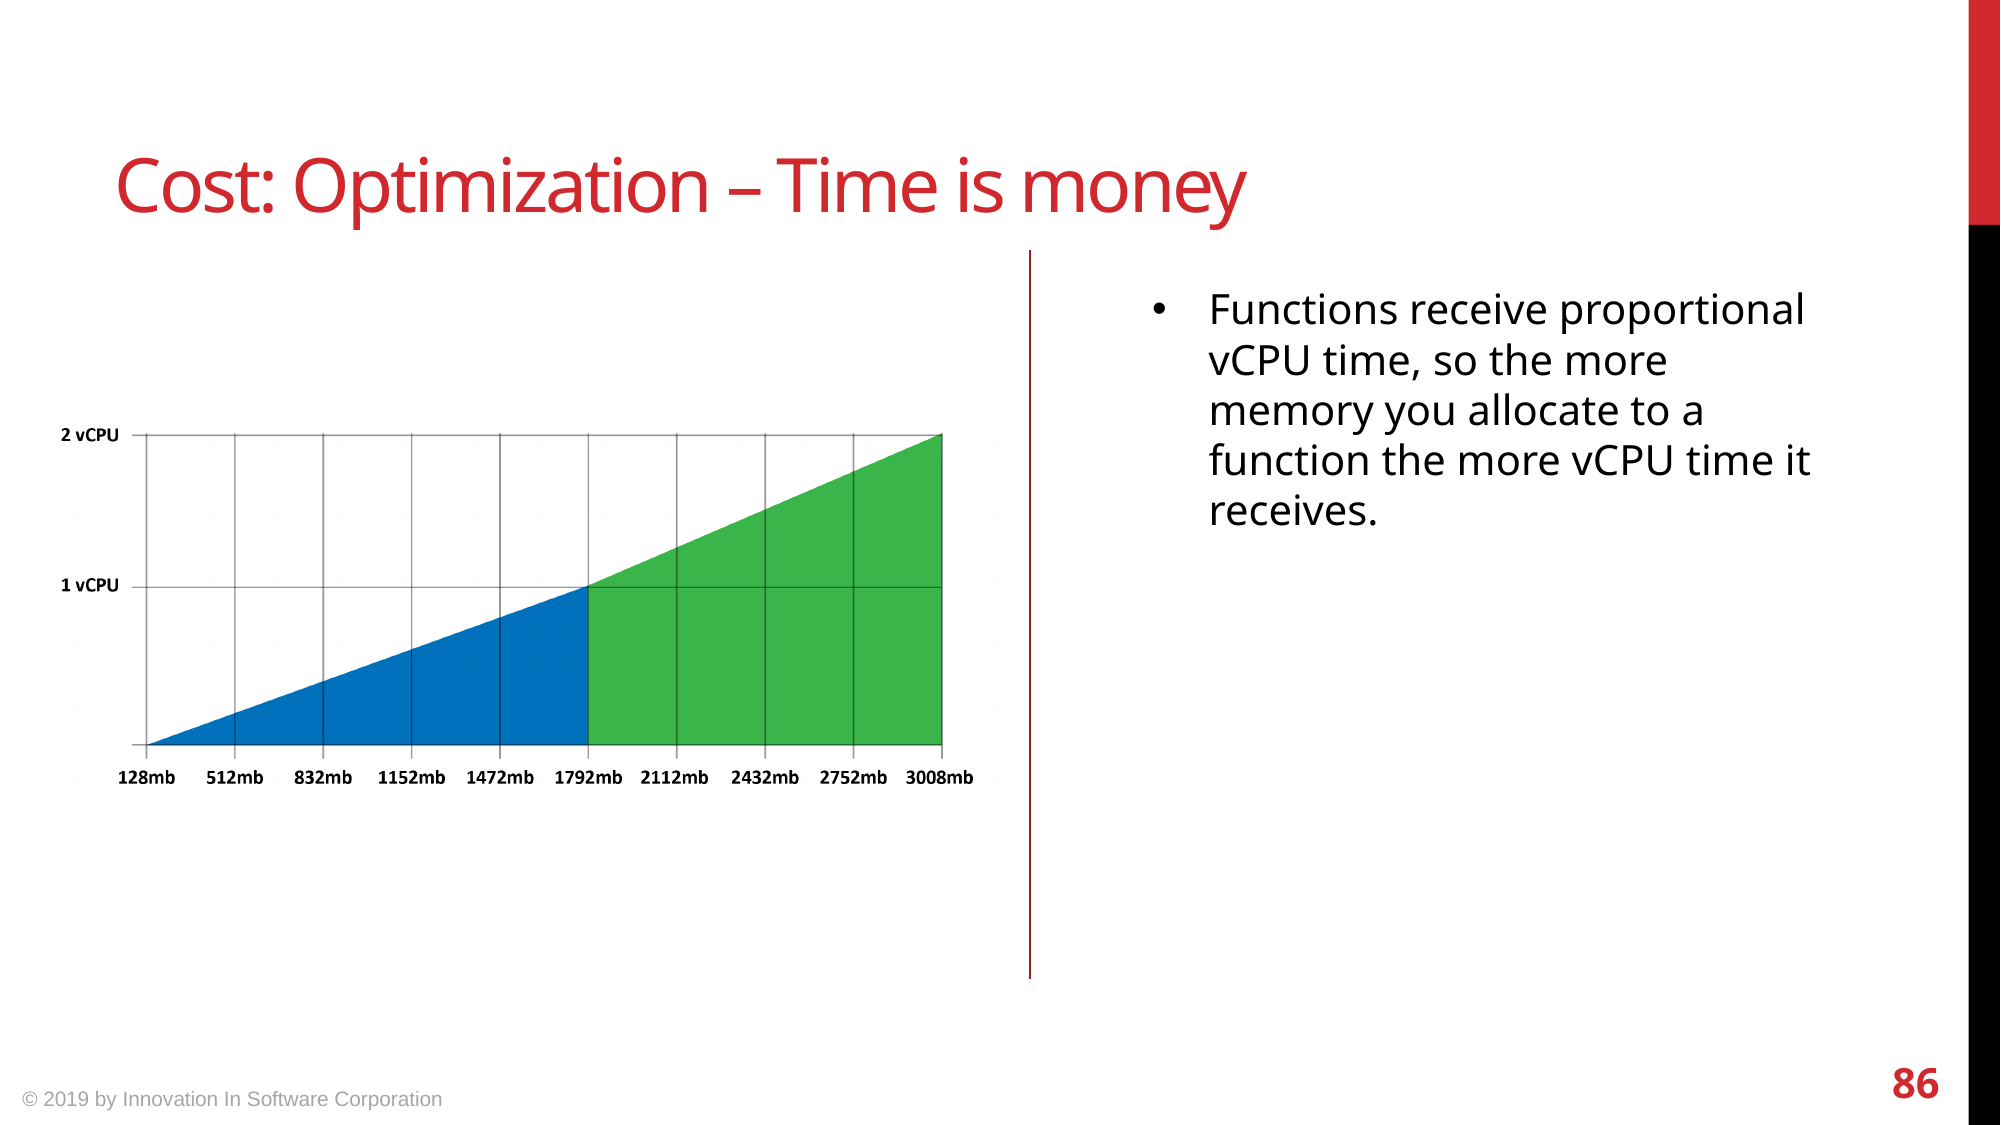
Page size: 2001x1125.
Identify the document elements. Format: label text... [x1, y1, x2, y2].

picture [46, 413, 1001, 811]
slide_number 86 [1739, 1045, 1956, 1125]
list Functions receive proportional vCPU time, so the more memory you allocate to a function the more vCPU time it receives. [1137, 235, 1858, 990]
footer © 2019 by Innovation In Software Corporation [7, 1078, 758, 1125]
title Cost: Optimization – Time is money [99, 25, 1786, 236]
